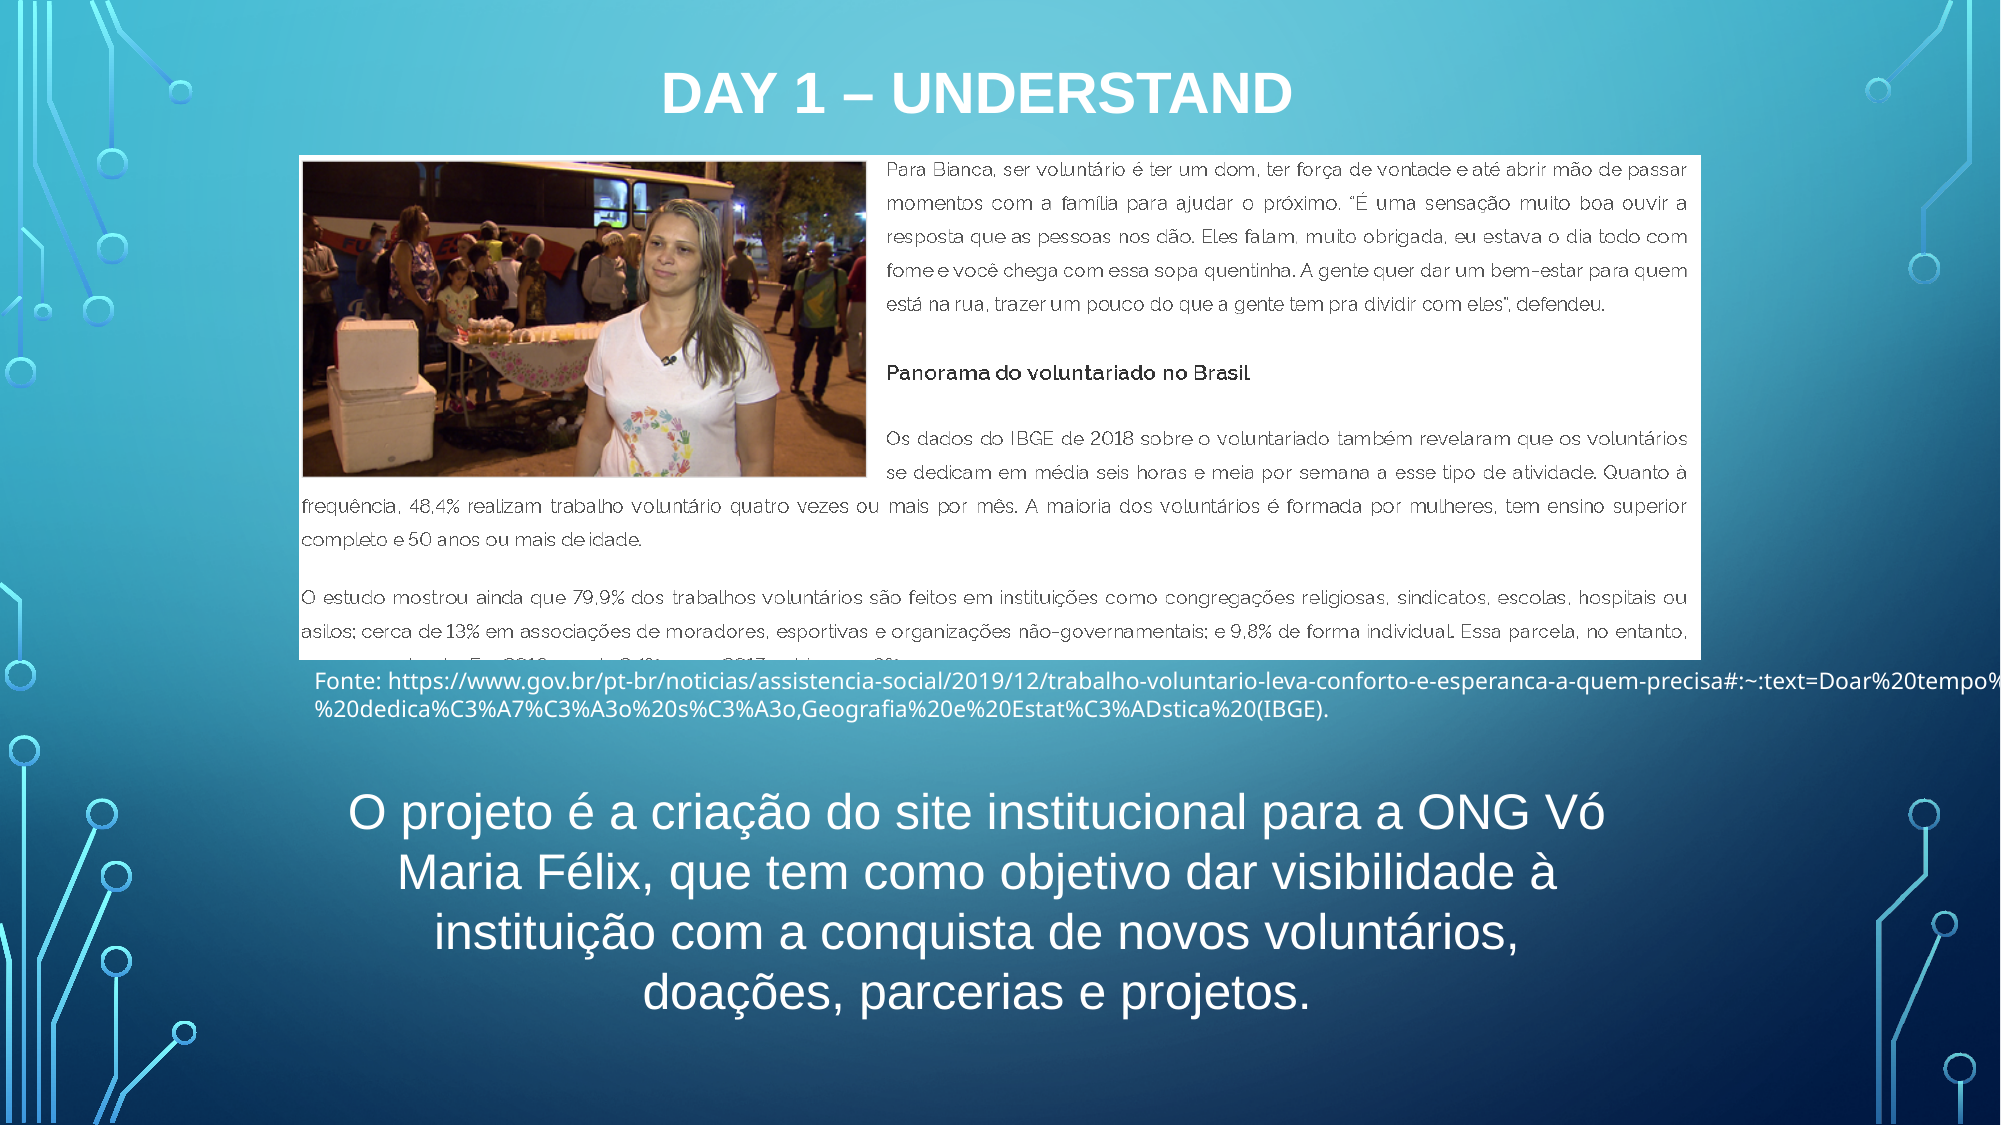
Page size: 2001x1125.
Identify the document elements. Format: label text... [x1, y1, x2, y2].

text_box Fonte: https://www.gov.br/pt-br/noticias/assistencia-social/2019/12/trabalho-voluntario-leva-conforto-e-esperanca-a-quem-precisa#:~:text=Doar%20tempo%20e%20dedica%C3%A7%C3%A3o%20s%C3%A3o,Geografia%20e%20Estat%C3%ADstica%20(IBGE). [299, 659, 2000, 730]
text_box O projeto é a criação do site institucional para a ONG Vó Maria Félix, que tem como objetivo dar visibilidade à instituição com a conquista de novos voluntários, doações, parcerias e projetos. [322, 772, 1632, 1028]
title Day 1 – Understand [604, 45, 1351, 145]
picture [299, 155, 1701, 660]
